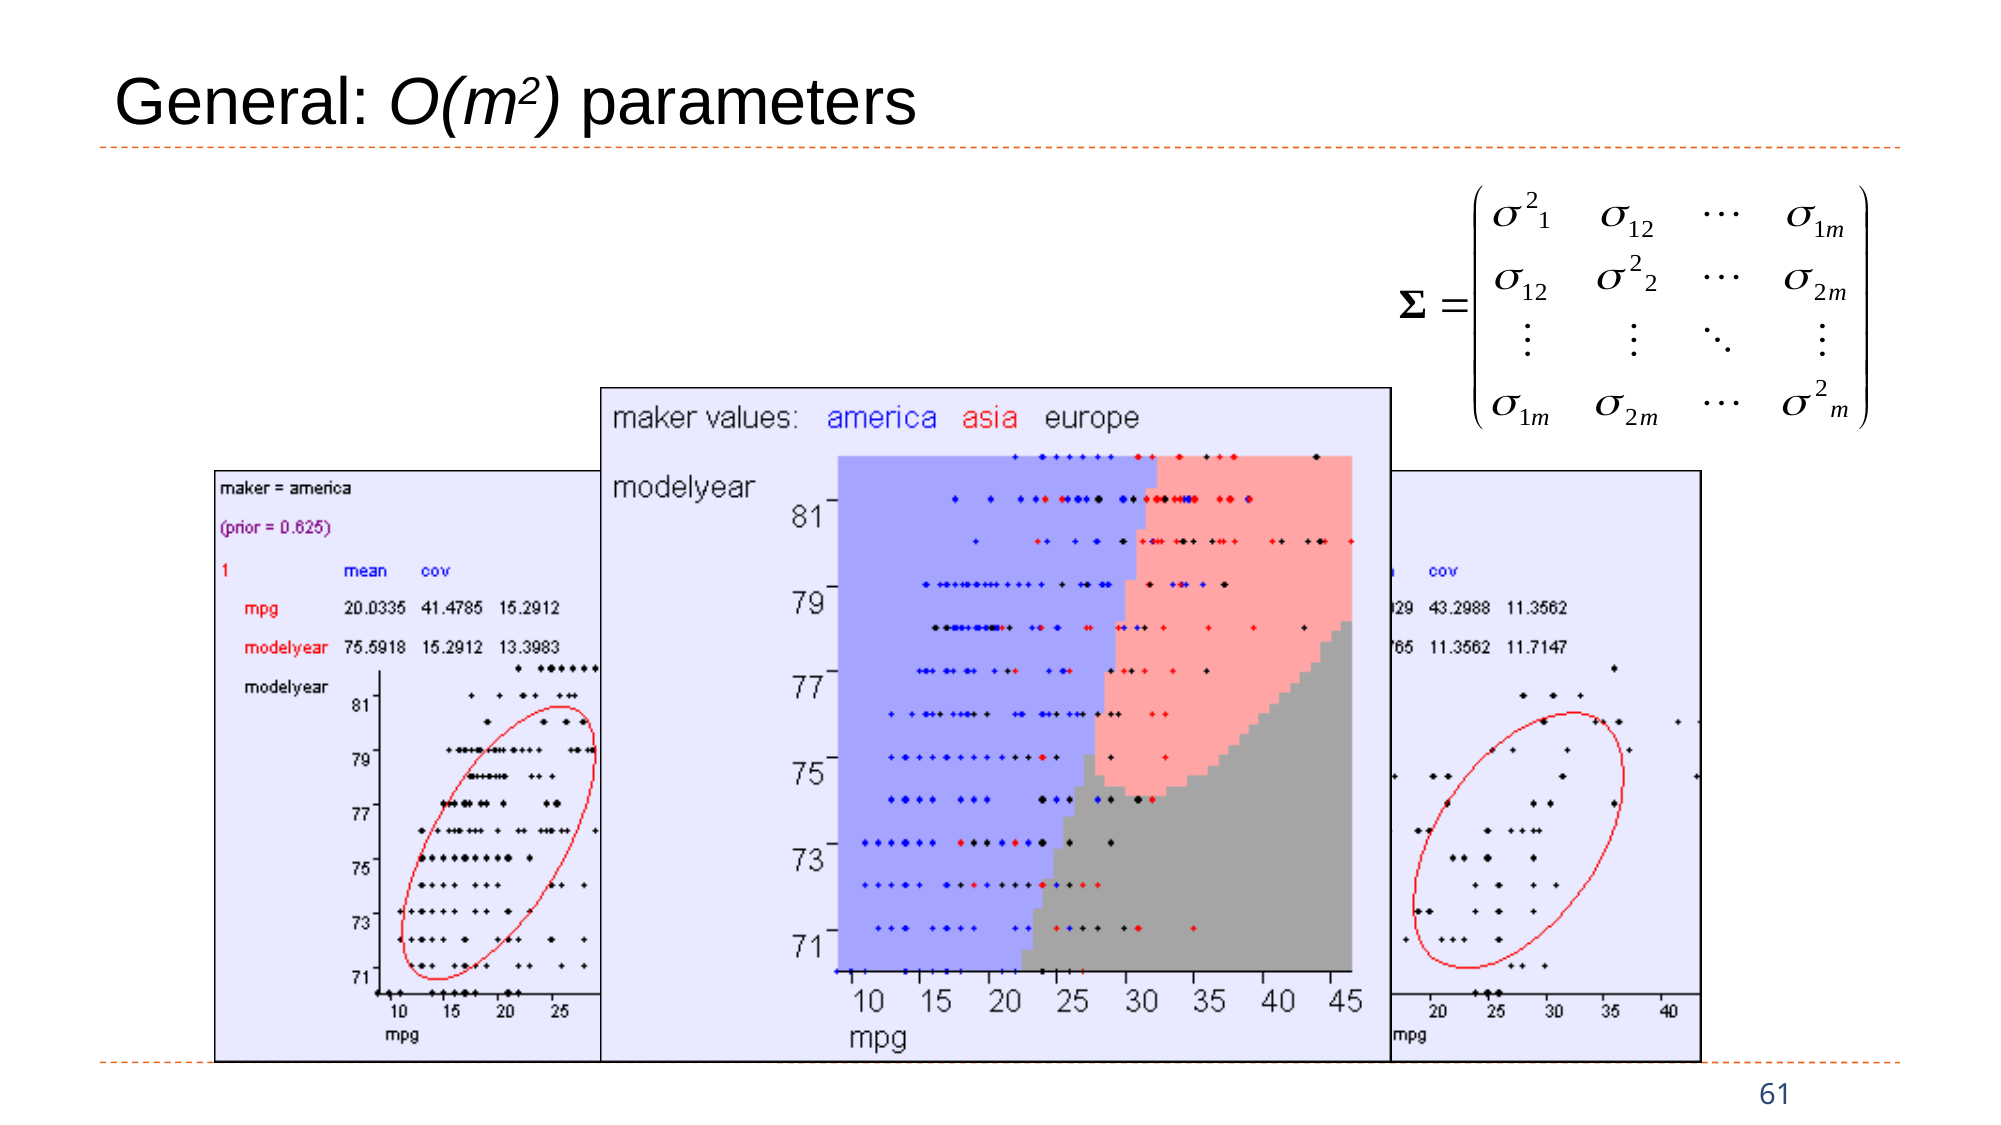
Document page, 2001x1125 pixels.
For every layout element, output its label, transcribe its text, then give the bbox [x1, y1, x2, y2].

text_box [1390, 178, 1881, 437]
title General: O(m2) parameters [99, 24, 1900, 146]
picture [214, 387, 1702, 1063]
